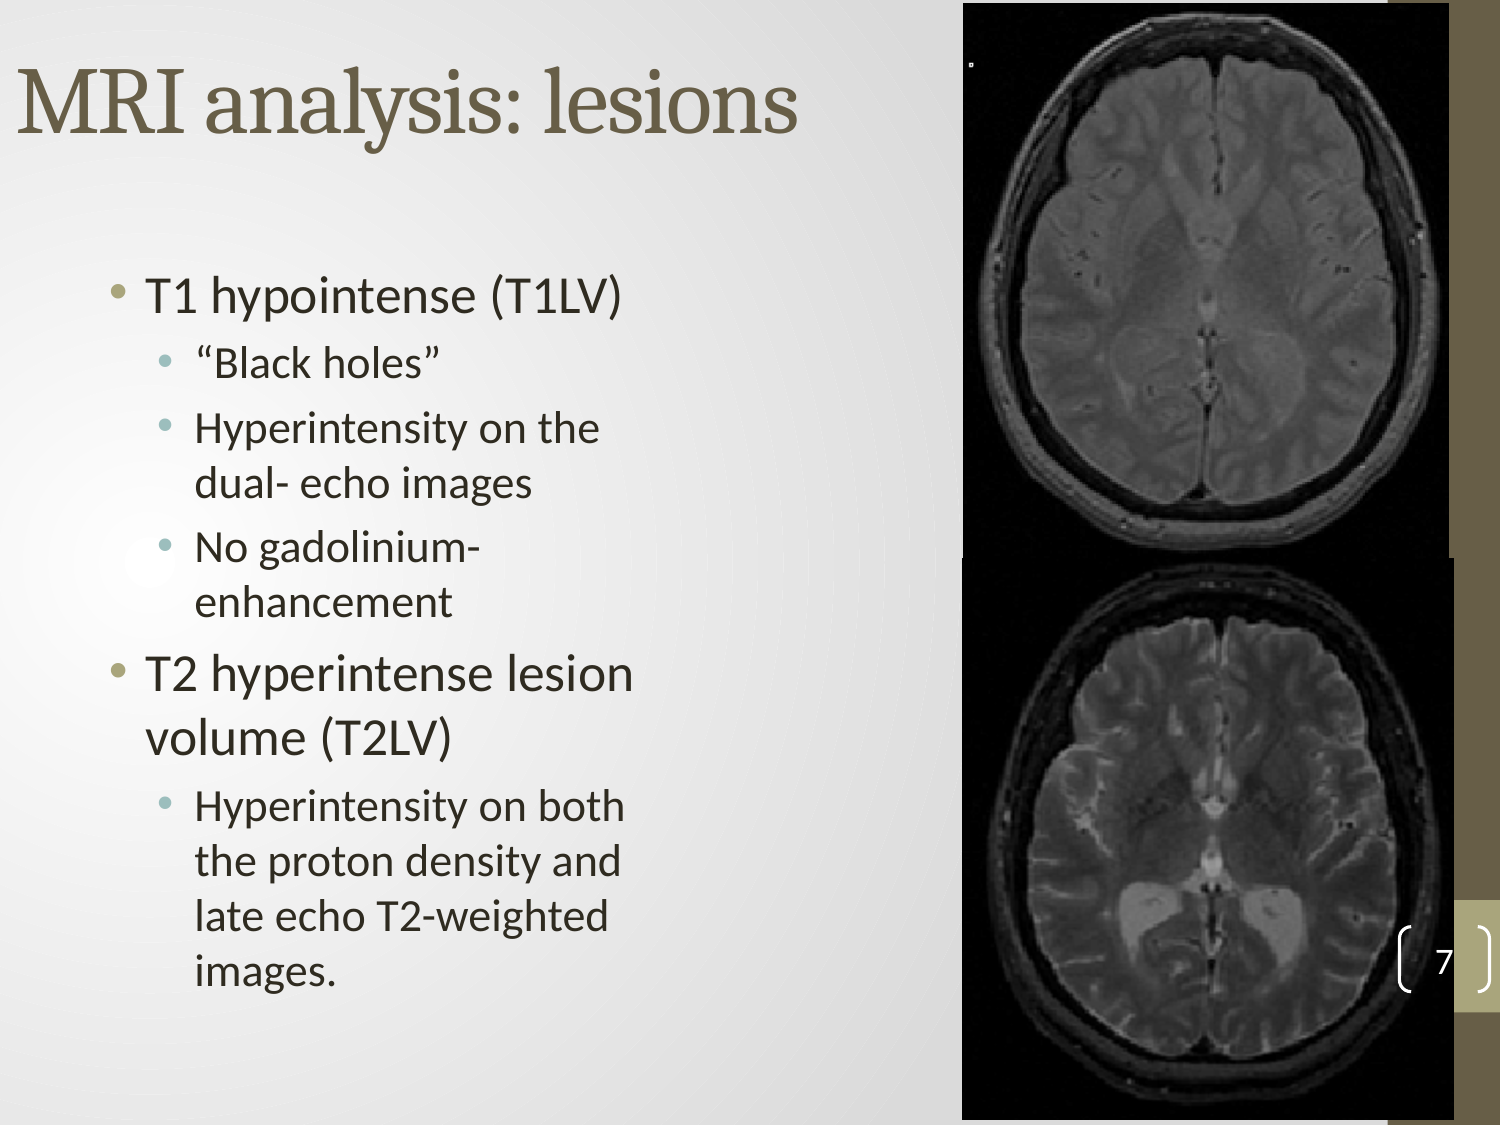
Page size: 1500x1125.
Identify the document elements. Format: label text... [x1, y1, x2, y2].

title MRI analysis: lesions [0, 1, 893, 190]
slide_number 7 [1464, 925, 1492, 994]
list T1 hypointense (T1LV) “Black holes” Hyperintensity on the dual- echo images No gadolinium-enhancement T2 hyperintense lesion volume (T2LV) Hyperintensity on both the proton density and late echo T2-weighted images. [75, 251, 675, 1005]
picture [961, 3, 1454, 1121]
